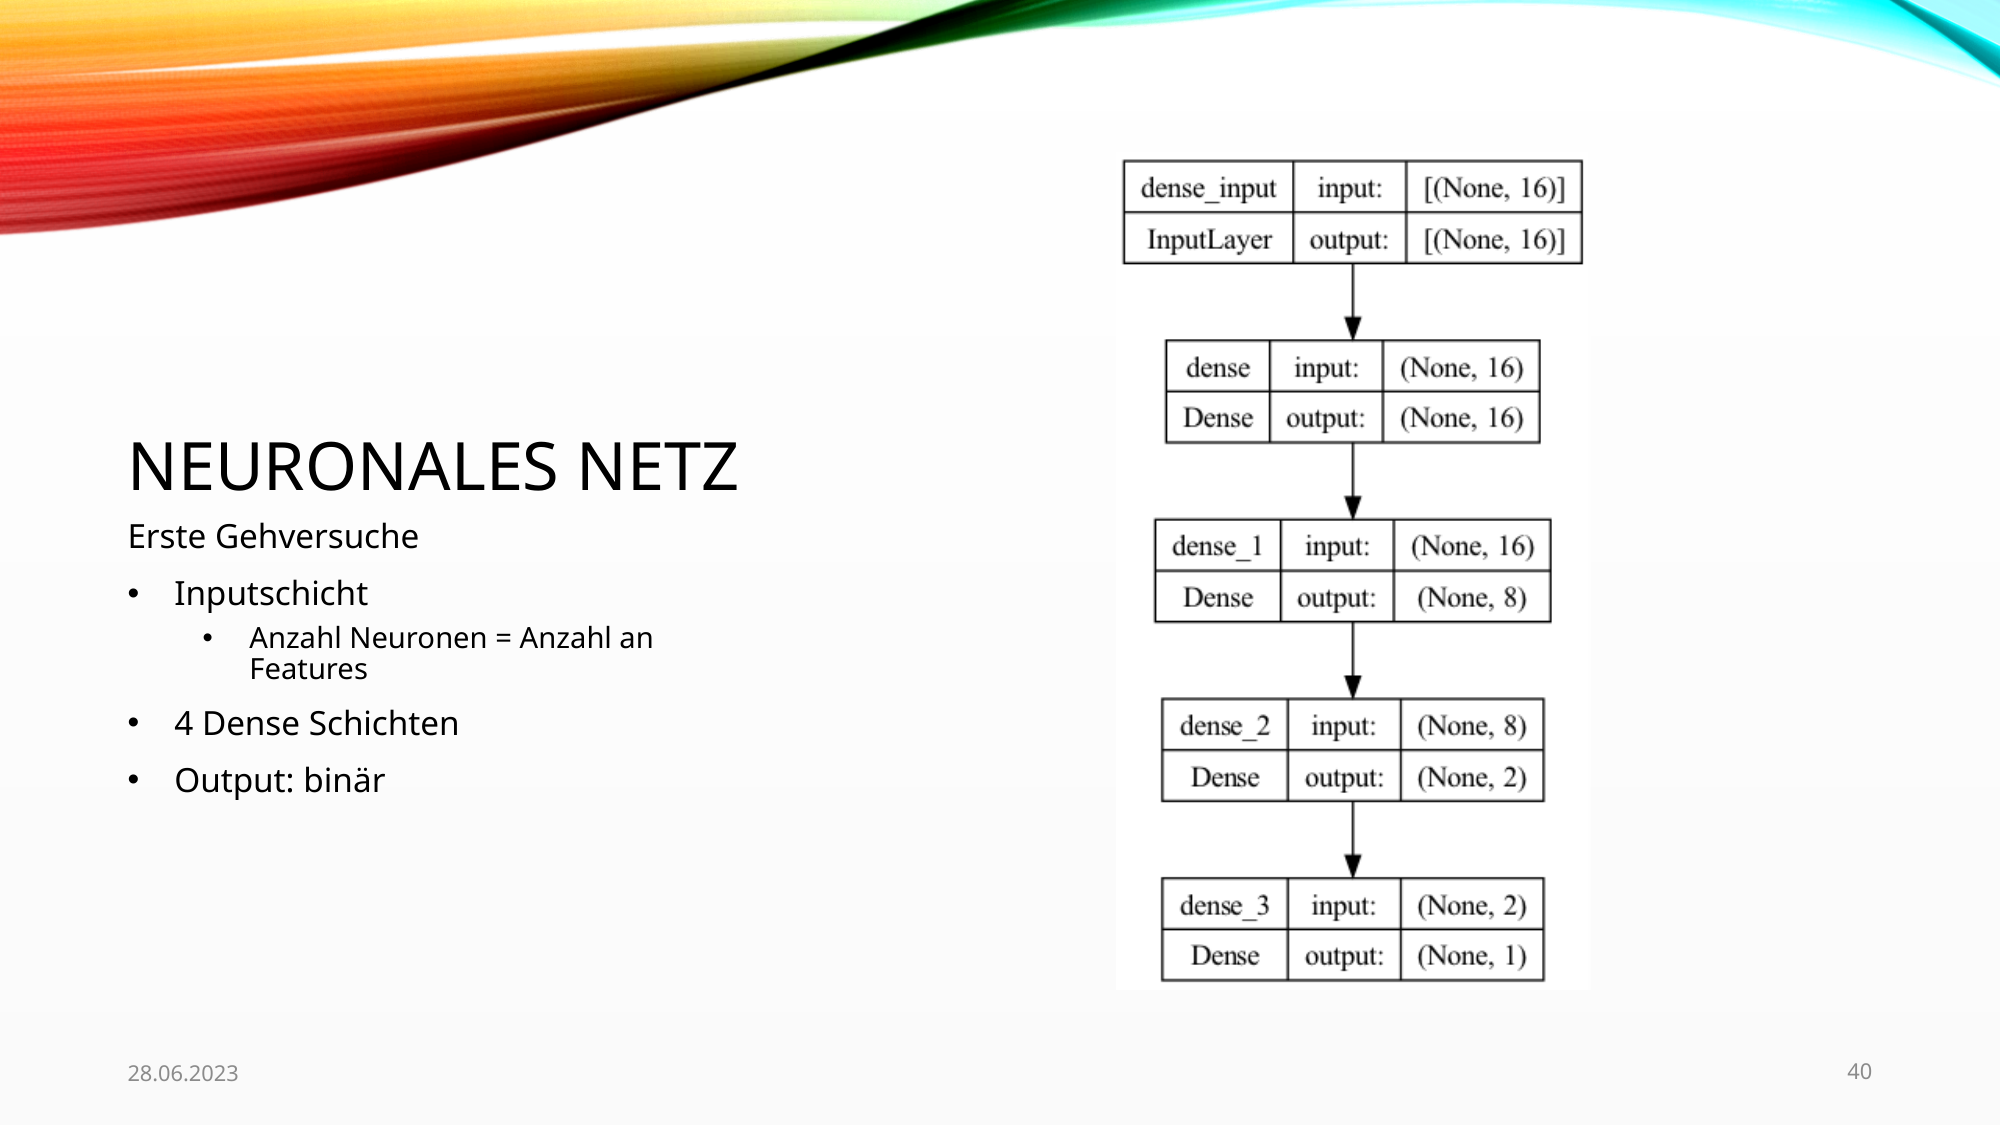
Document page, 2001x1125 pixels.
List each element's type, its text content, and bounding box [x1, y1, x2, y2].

list Erste Gehversuche Inputschicht Anzahl Neuronen = Anzahl an Features 4 Dense Schichten Output: binär [112, 512, 788, 1021]
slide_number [112, 1042, 590, 1103]
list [1115, 152, 1592, 991]
title Neuronales netz [112, 249, 788, 512]
slide_number 40 [1437, 1042, 1888, 1103]
picture [0, 0, 2000, 237]
